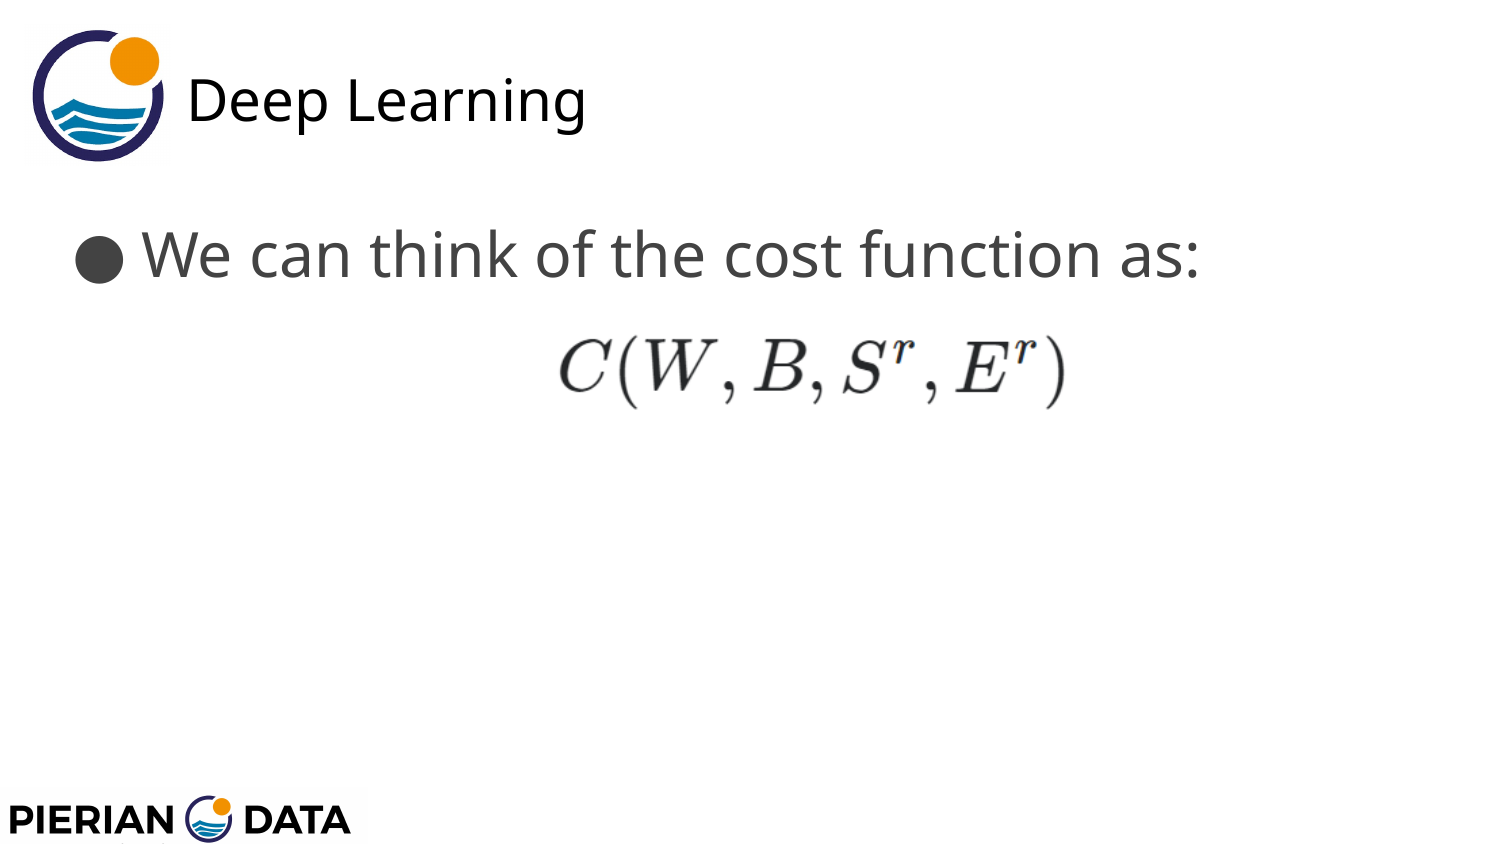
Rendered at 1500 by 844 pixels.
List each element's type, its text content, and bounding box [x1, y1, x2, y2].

picture [0, 787, 368, 844]
picture [24, 24, 172, 167]
title Deep Learning [176, 48, 1449, 143]
picture [540, 292, 1080, 433]
list We can think of the cost function as: [51, 189, 1449, 655]
